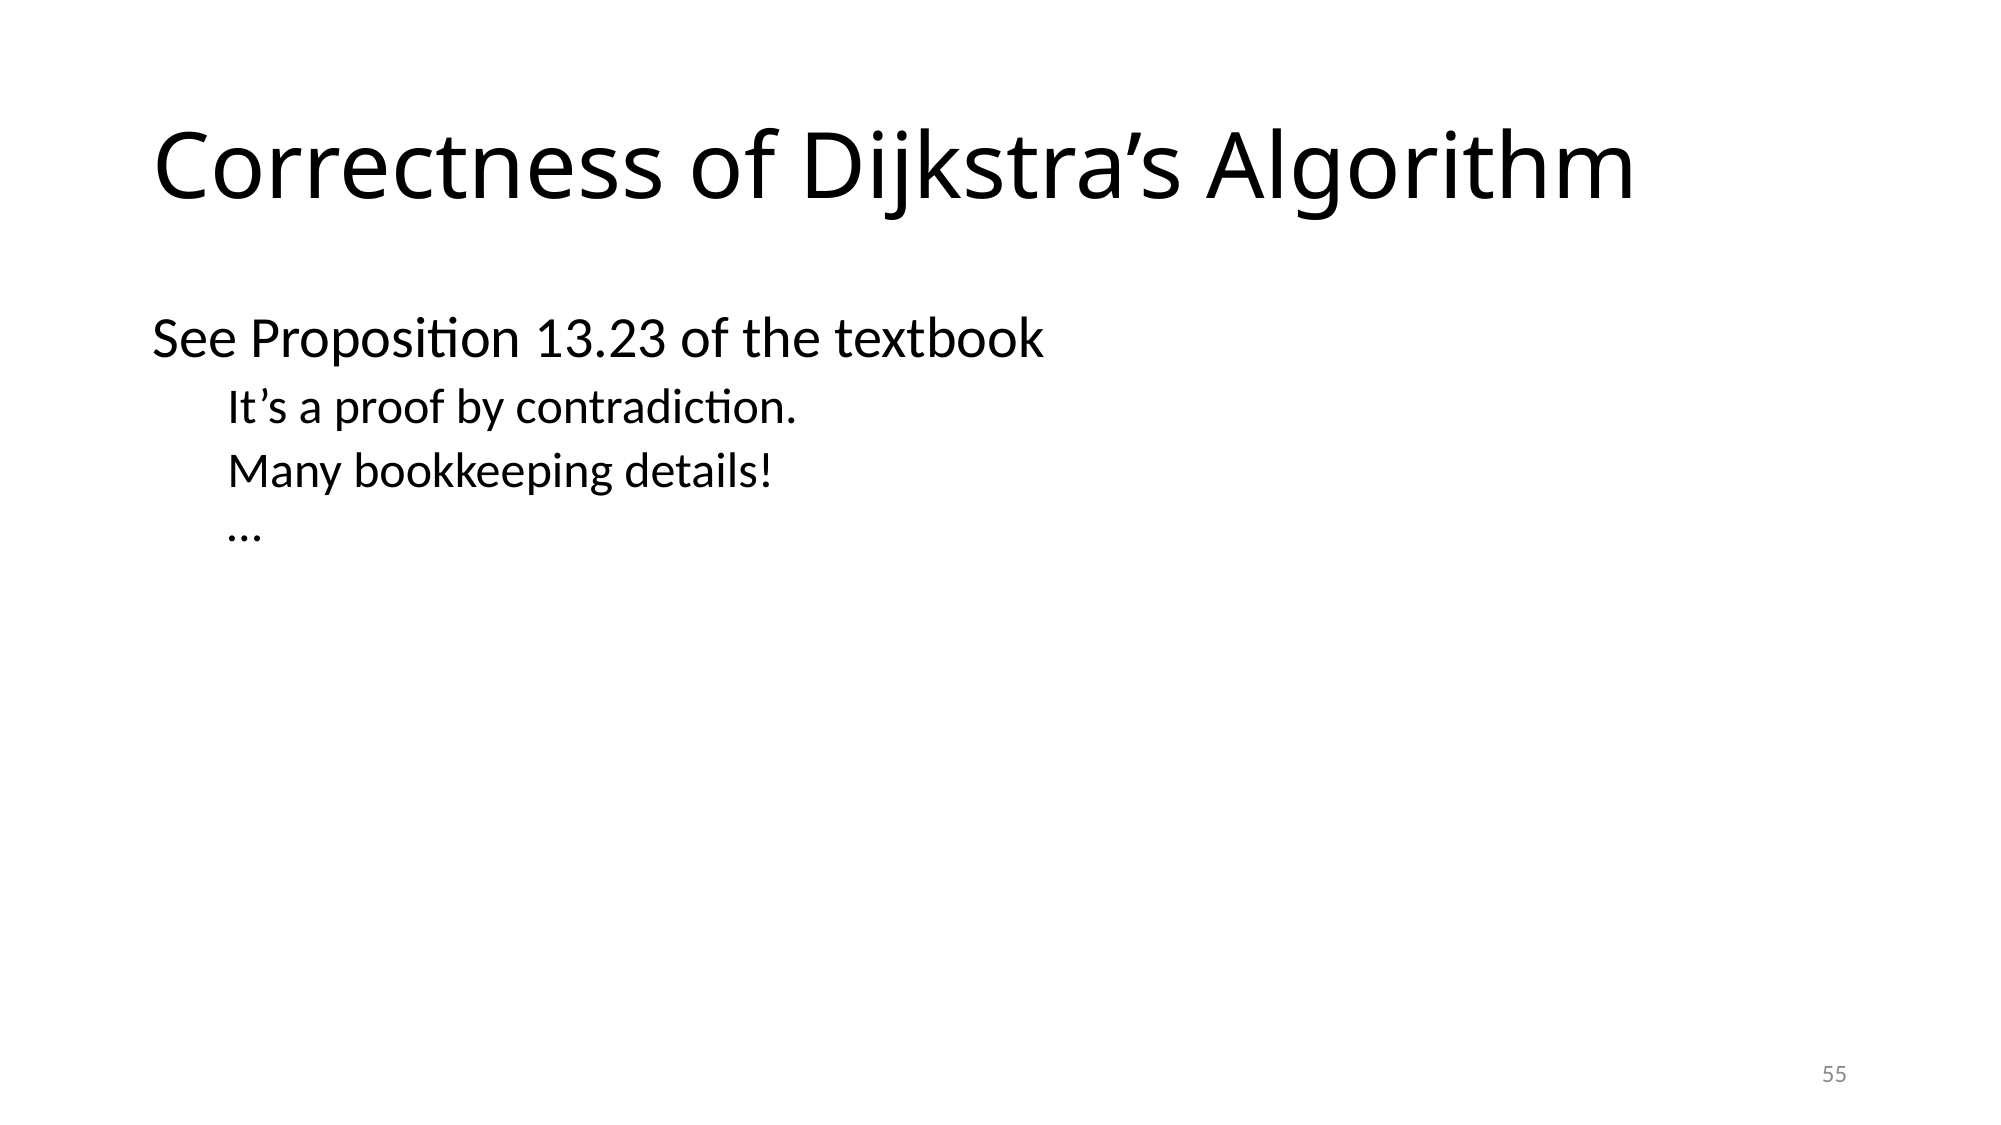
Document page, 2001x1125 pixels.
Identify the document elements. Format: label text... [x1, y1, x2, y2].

list See Proposition 13.23 of the textbook It’s a proof by contradiction. Many bookkeeping details! … [137, 299, 1863, 1014]
slide_number 55 [1412, 1042, 1863, 1103]
title Correctness of Dijkstra’s Algorithm [137, 59, 1863, 278]
